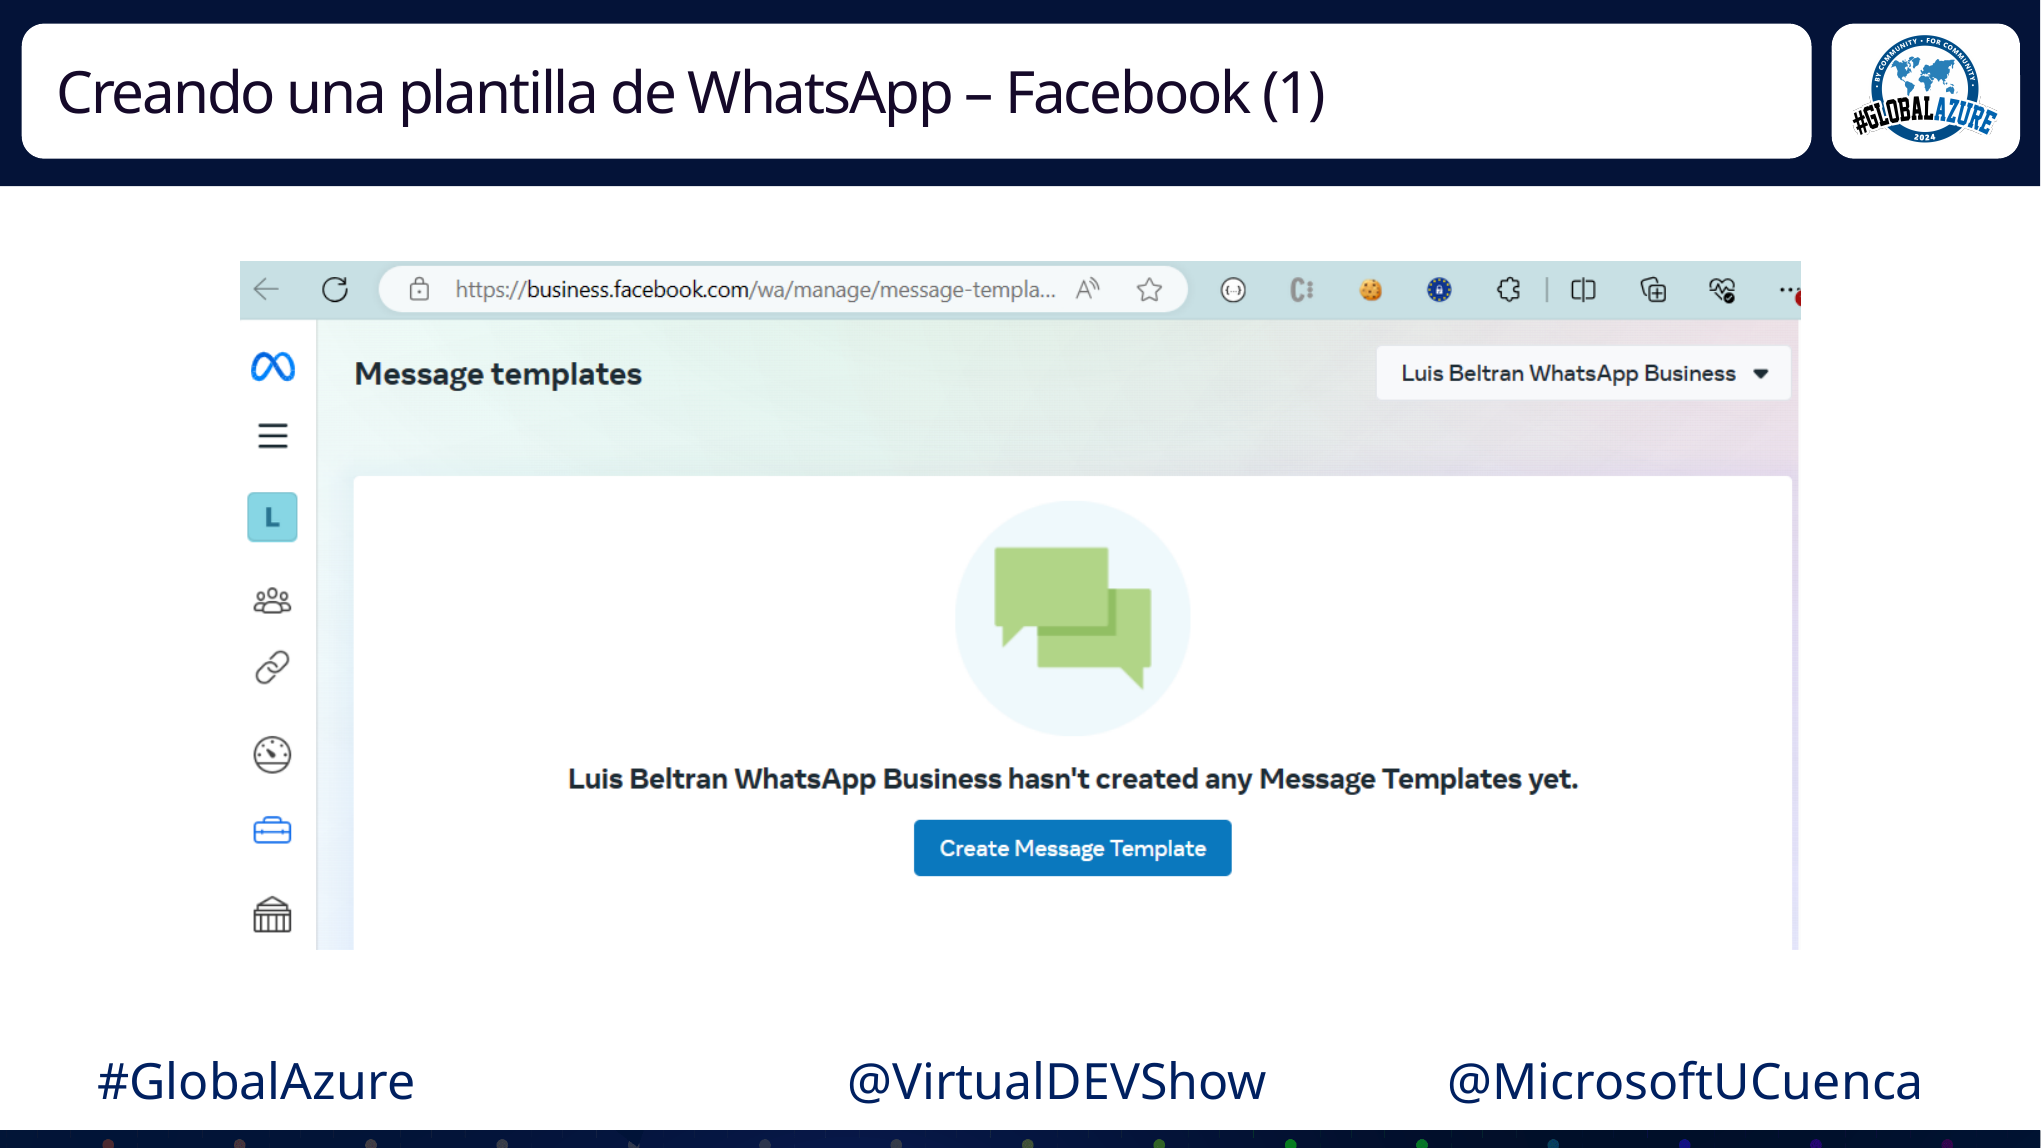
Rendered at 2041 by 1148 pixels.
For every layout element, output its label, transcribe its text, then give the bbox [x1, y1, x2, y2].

picture [1848, 30, 2002, 149]
title Creando una plantilla de WhatsApp – Facebook (1) [32, 48, 1771, 130]
picture [239, 260, 1801, 951]
picture [0, 1130, 2041, 1148]
text_box #GlobalAzure @VirtualDEVShow @MicrosoftUCuenca [82, 1048, 1983, 1118]
